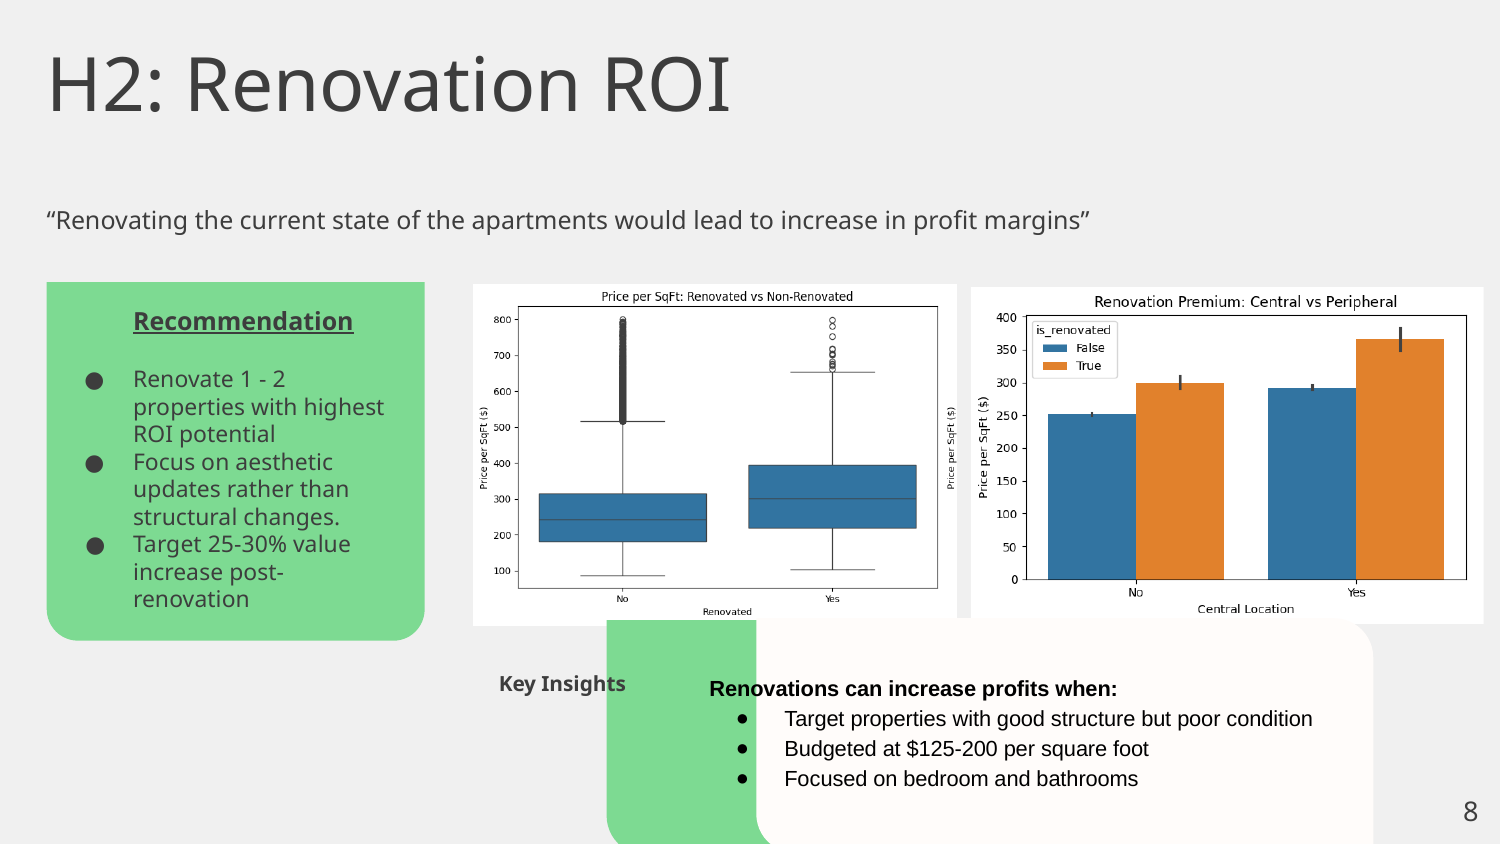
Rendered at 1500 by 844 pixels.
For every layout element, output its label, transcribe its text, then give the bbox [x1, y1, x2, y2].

text_box “Renovating the current state of the apartments would lead to increase in profit margins” [46, 190, 1484, 269]
text_box Recommendation Renovate 1 - 2 properties with highest ROI potential Focus on aesthetic updates rather than structural changes. Target 25-30% value increase post-renovation [43, 290, 403, 614]
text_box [473, 648, 1484, 825]
picture [970, 287, 1484, 624]
title H2: Renovation ROI [46, 46, 1335, 190]
picture [472, 284, 958, 627]
text_box [46, 282, 425, 641]
slide_number ‹#› [1403, 779, 1494, 844]
